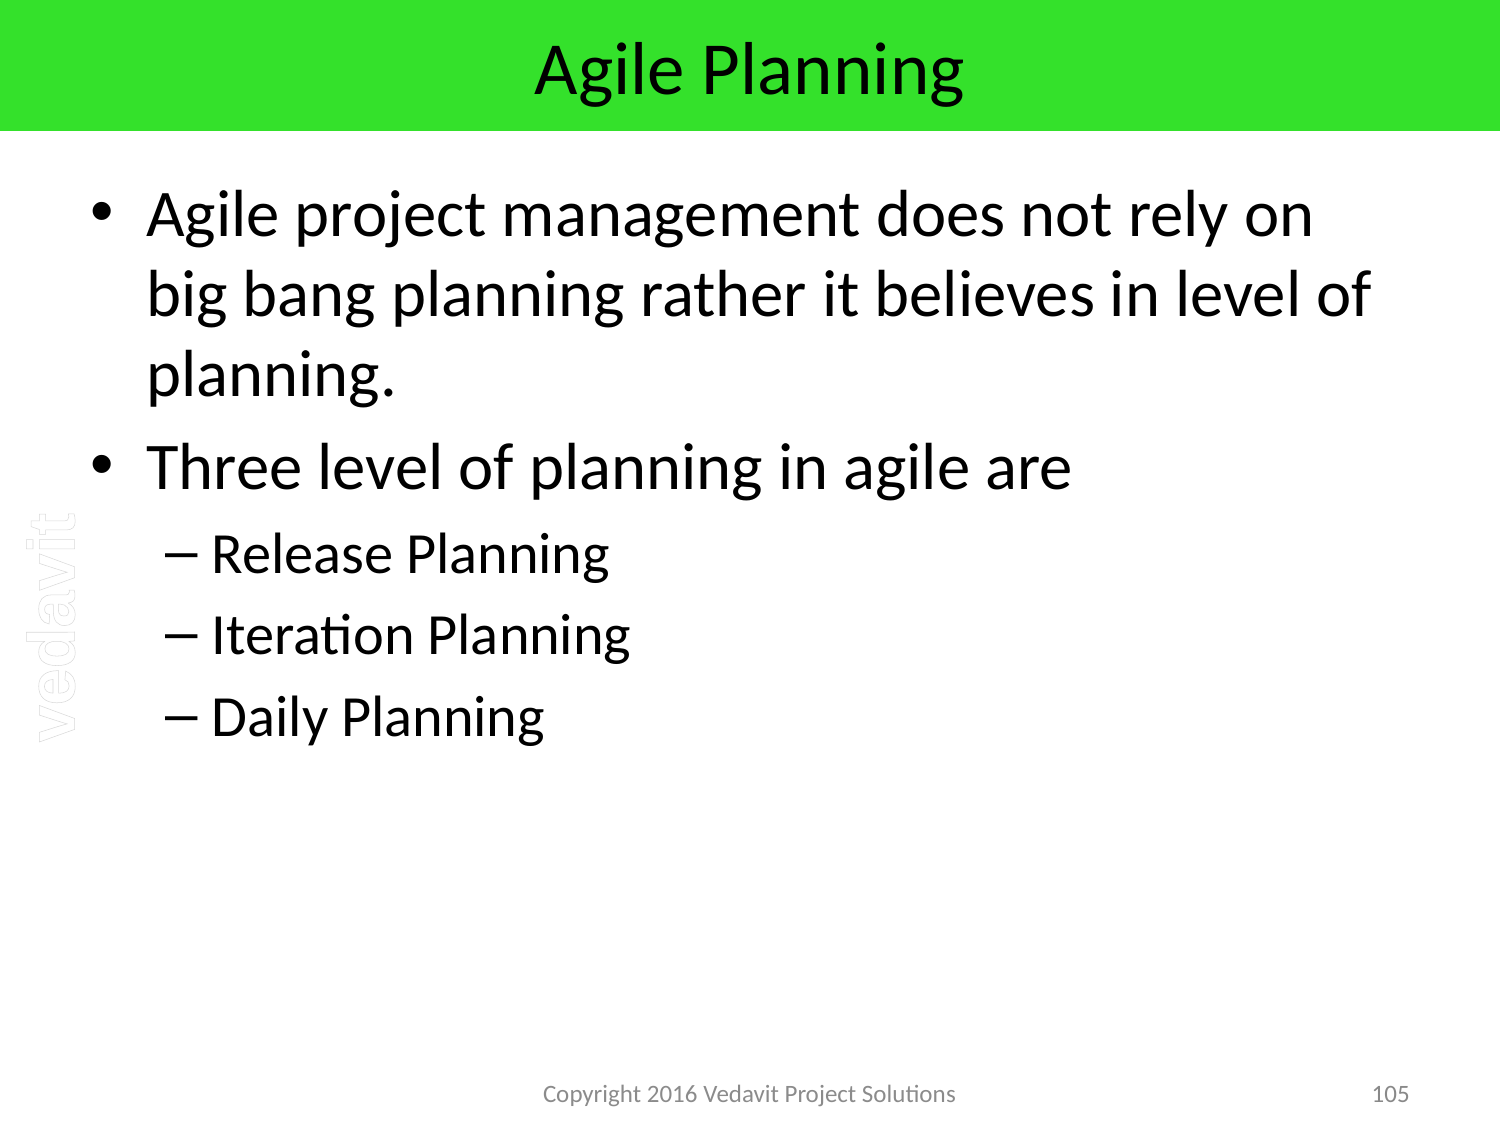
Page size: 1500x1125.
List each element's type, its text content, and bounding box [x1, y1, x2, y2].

footer Copyright 2016 Vedavit Project Solutions [512, 1062, 988, 1123]
slide_number 105 [1074, 1062, 1425, 1123]
title Agile Planning [0, 0, 1500, 131]
list Agile project management does not rely on big bang planning rather it believes in level of planning. Three level of planning in agile are Release Planning Iteration Planning Daily Planning [75, 162, 1425, 1000]
